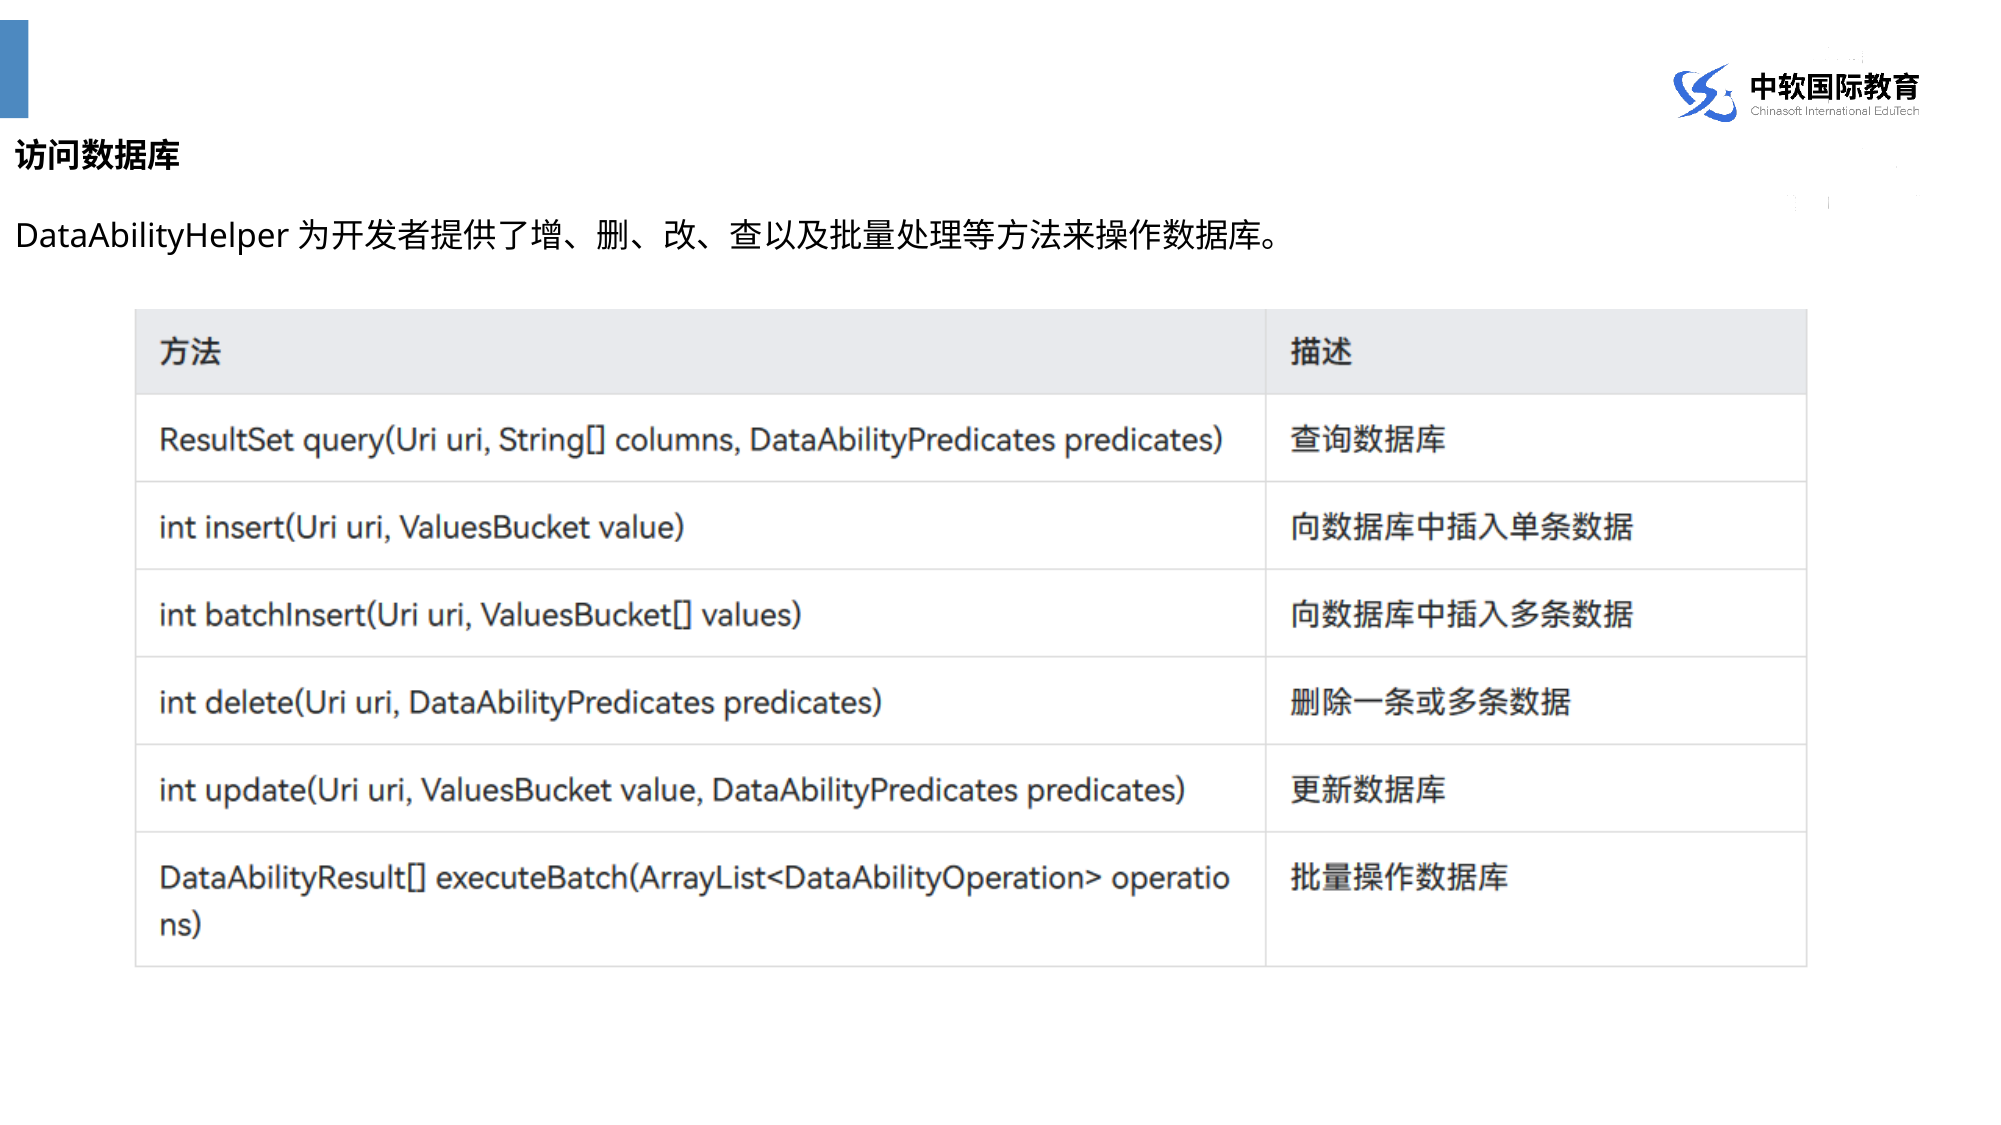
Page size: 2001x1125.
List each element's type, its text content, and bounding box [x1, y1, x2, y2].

picture [132, 309, 1814, 969]
picture [1611, 26, 1981, 127]
text_box 访问数据库 DataAbilityHelper为开发者提供了增、删、改、查以及批量处理等方法来操作数据库。 [0, 127, 2000, 307]
